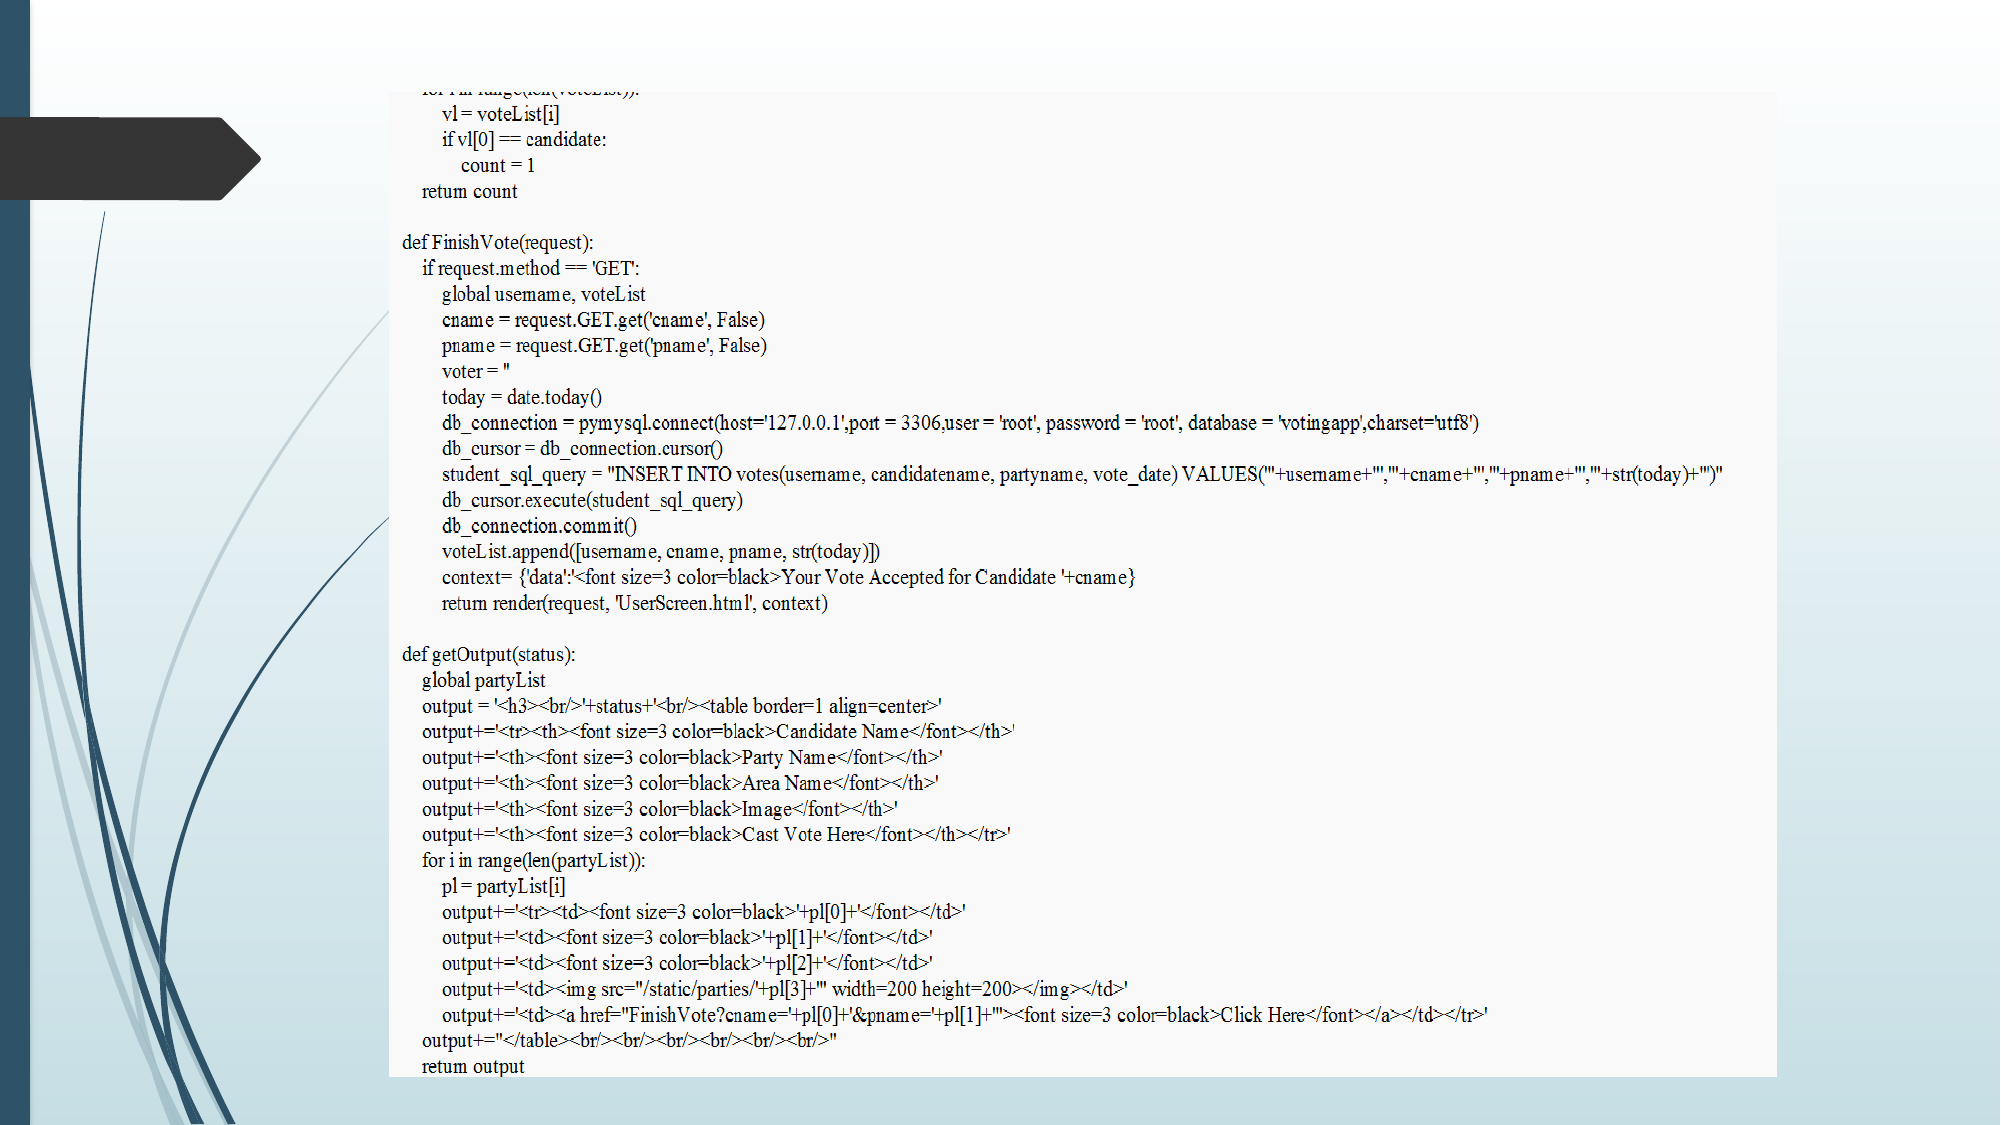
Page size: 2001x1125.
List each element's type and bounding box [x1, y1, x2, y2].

list [389, 92, 1777, 1077]
